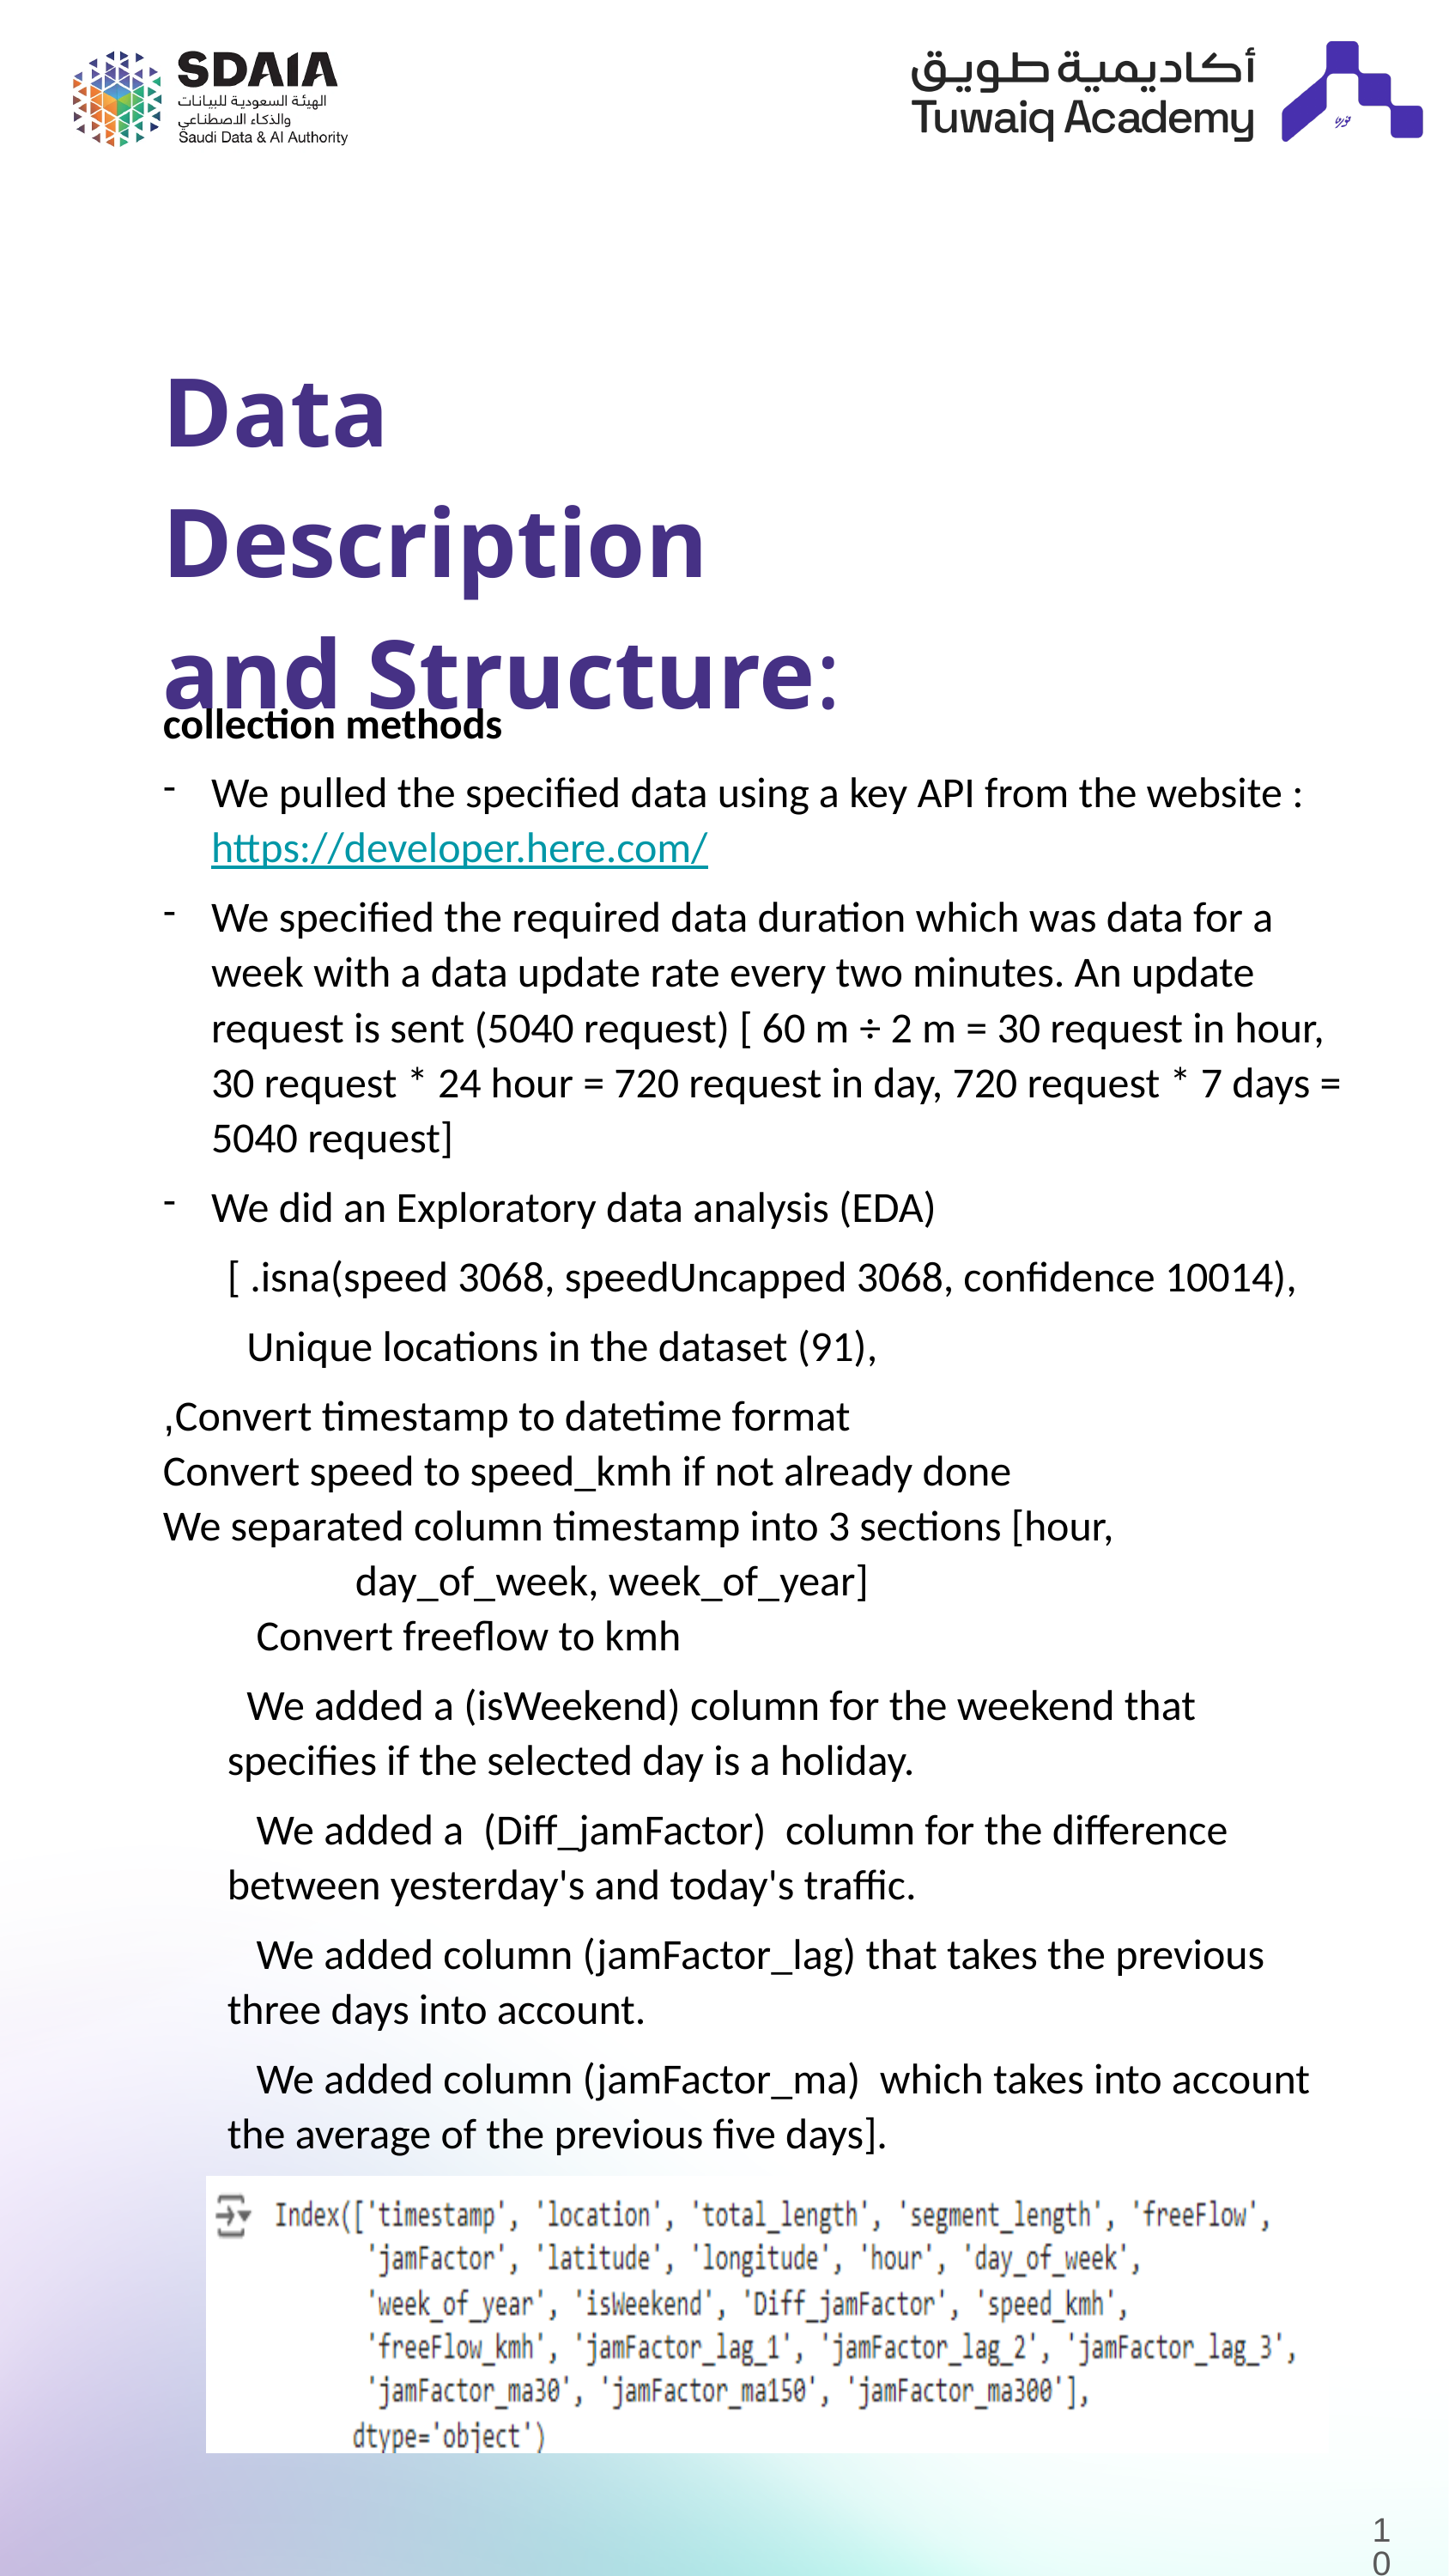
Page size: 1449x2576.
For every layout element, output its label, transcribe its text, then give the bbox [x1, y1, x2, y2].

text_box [0, 0, 1449, 213]
text_box collection methods We pulled the specified data using a key API from the website : https://developer.here.com/ We specified the required data duration which was data for a week with a data update rate every two minutes. An update request is sent (5040 request) [ 60 m ÷ 2 m = 30 request in hour, 30 request * 24 hour = 720 request in day, 720 request * 7 days = 5040 request] We did an Exploratory data analysis (EDA) [ .isna(speed 3068, speedUncapped 3068, confidence 10014), Unique locations in the dataset (91), Convert timestamp to datetime format, Convert speed to speed_kmh if not already done We separated column timestamp into 3 sections [hour, day_of_week, week_of_year] Convert freeflow to kmh We added a (isWeekend) column for the weekend that specifies if the selected day is a holiday. We added a (Diff_jamFactor) column for the difference between yesterday's and today's traffic. We added column (jamFactor_lag) that takes the previous three days into account. We added column (jamFactor_ma) which takes into account the average of the previous five days]. [149, 678, 1361, 2171]
slide_number 10 [1347, 2429, 1434, 2576]
text_box Data Description and Structure: [149, 322, 882, 678]
picture [0, 1489, 1449, 2576]
